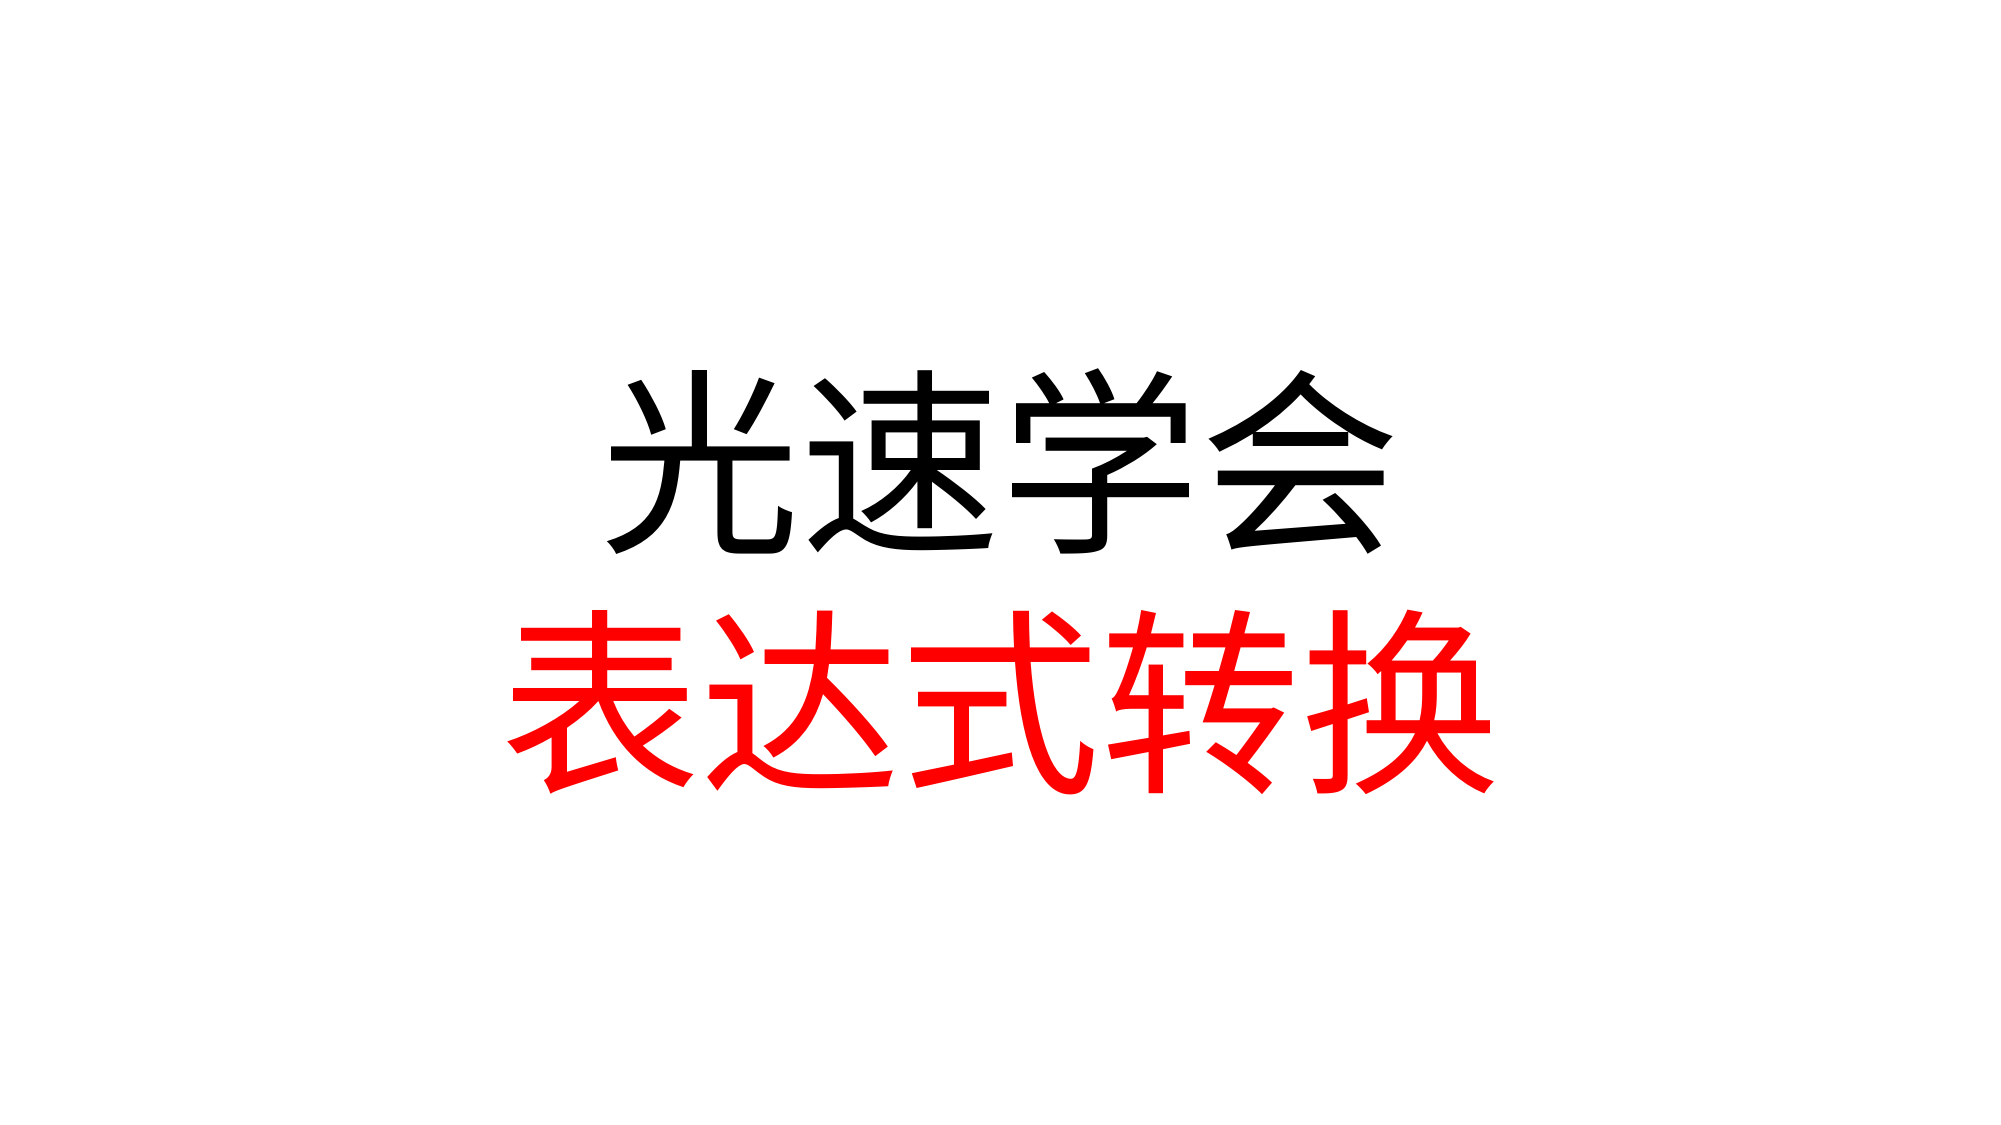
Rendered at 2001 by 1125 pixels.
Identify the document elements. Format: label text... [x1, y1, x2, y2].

text_box 光速学会 表达式转换 [173, 331, 1827, 826]
